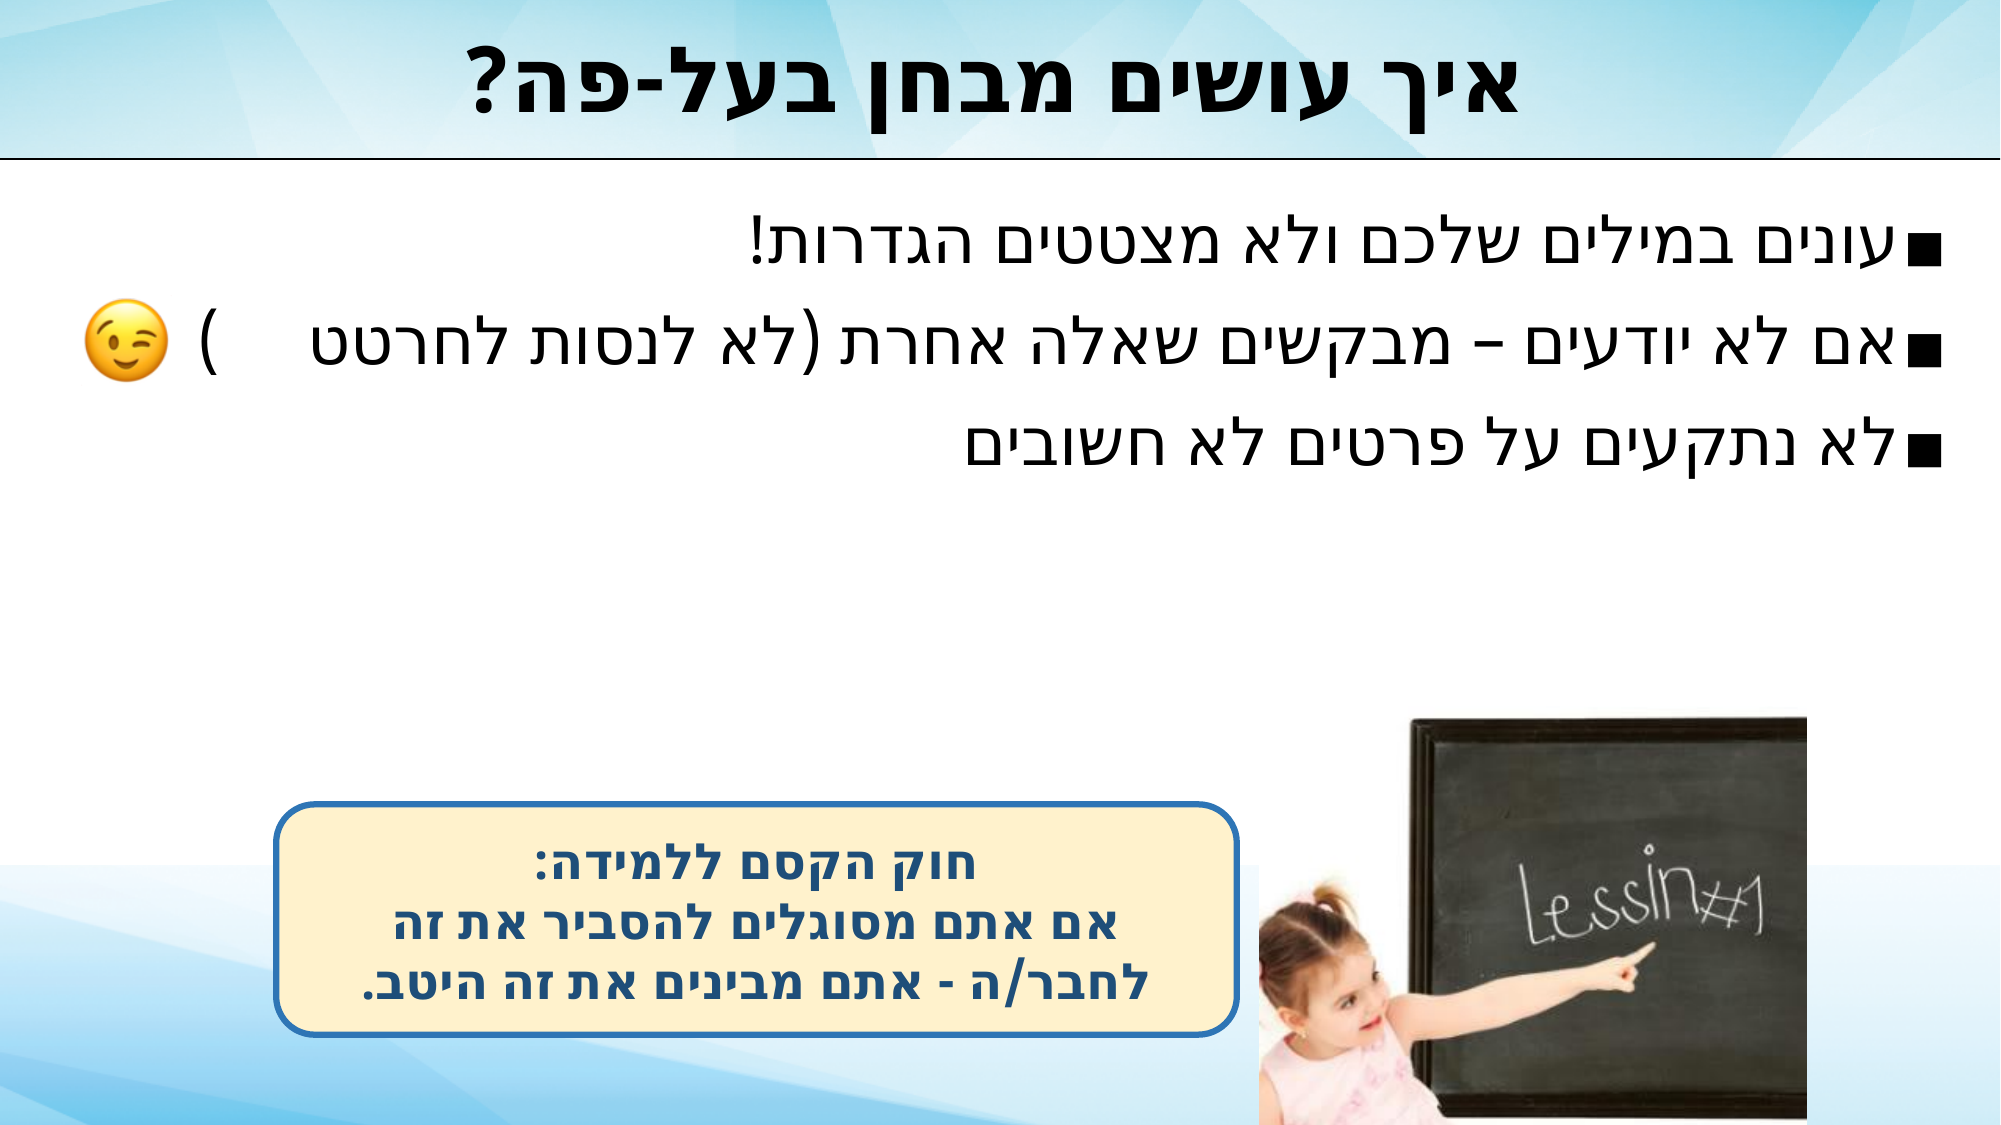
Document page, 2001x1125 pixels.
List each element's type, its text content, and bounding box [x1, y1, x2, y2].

text_box חוק הקסם ללמידה: אם אתם מסוגלים להסביר את זה לחבר/ה - אתם מבינים את זה היטב. [276, 804, 1237, 1035]
title איך עושים מבחן בעל-פה? [0, 6, 1989, 160]
list עונים במילים שלכם ולא מצטטים הגדרות! אם לא יודעים – מבקשים שאלה אחרת (לא לנסות לחרטט ) לא נתקעים על פרטים לא חשובים [0, 189, 1964, 1103]
picture [0, 705, 2001, 1125]
picture [81, 294, 172, 386]
picture [0, 0, 2001, 158]
